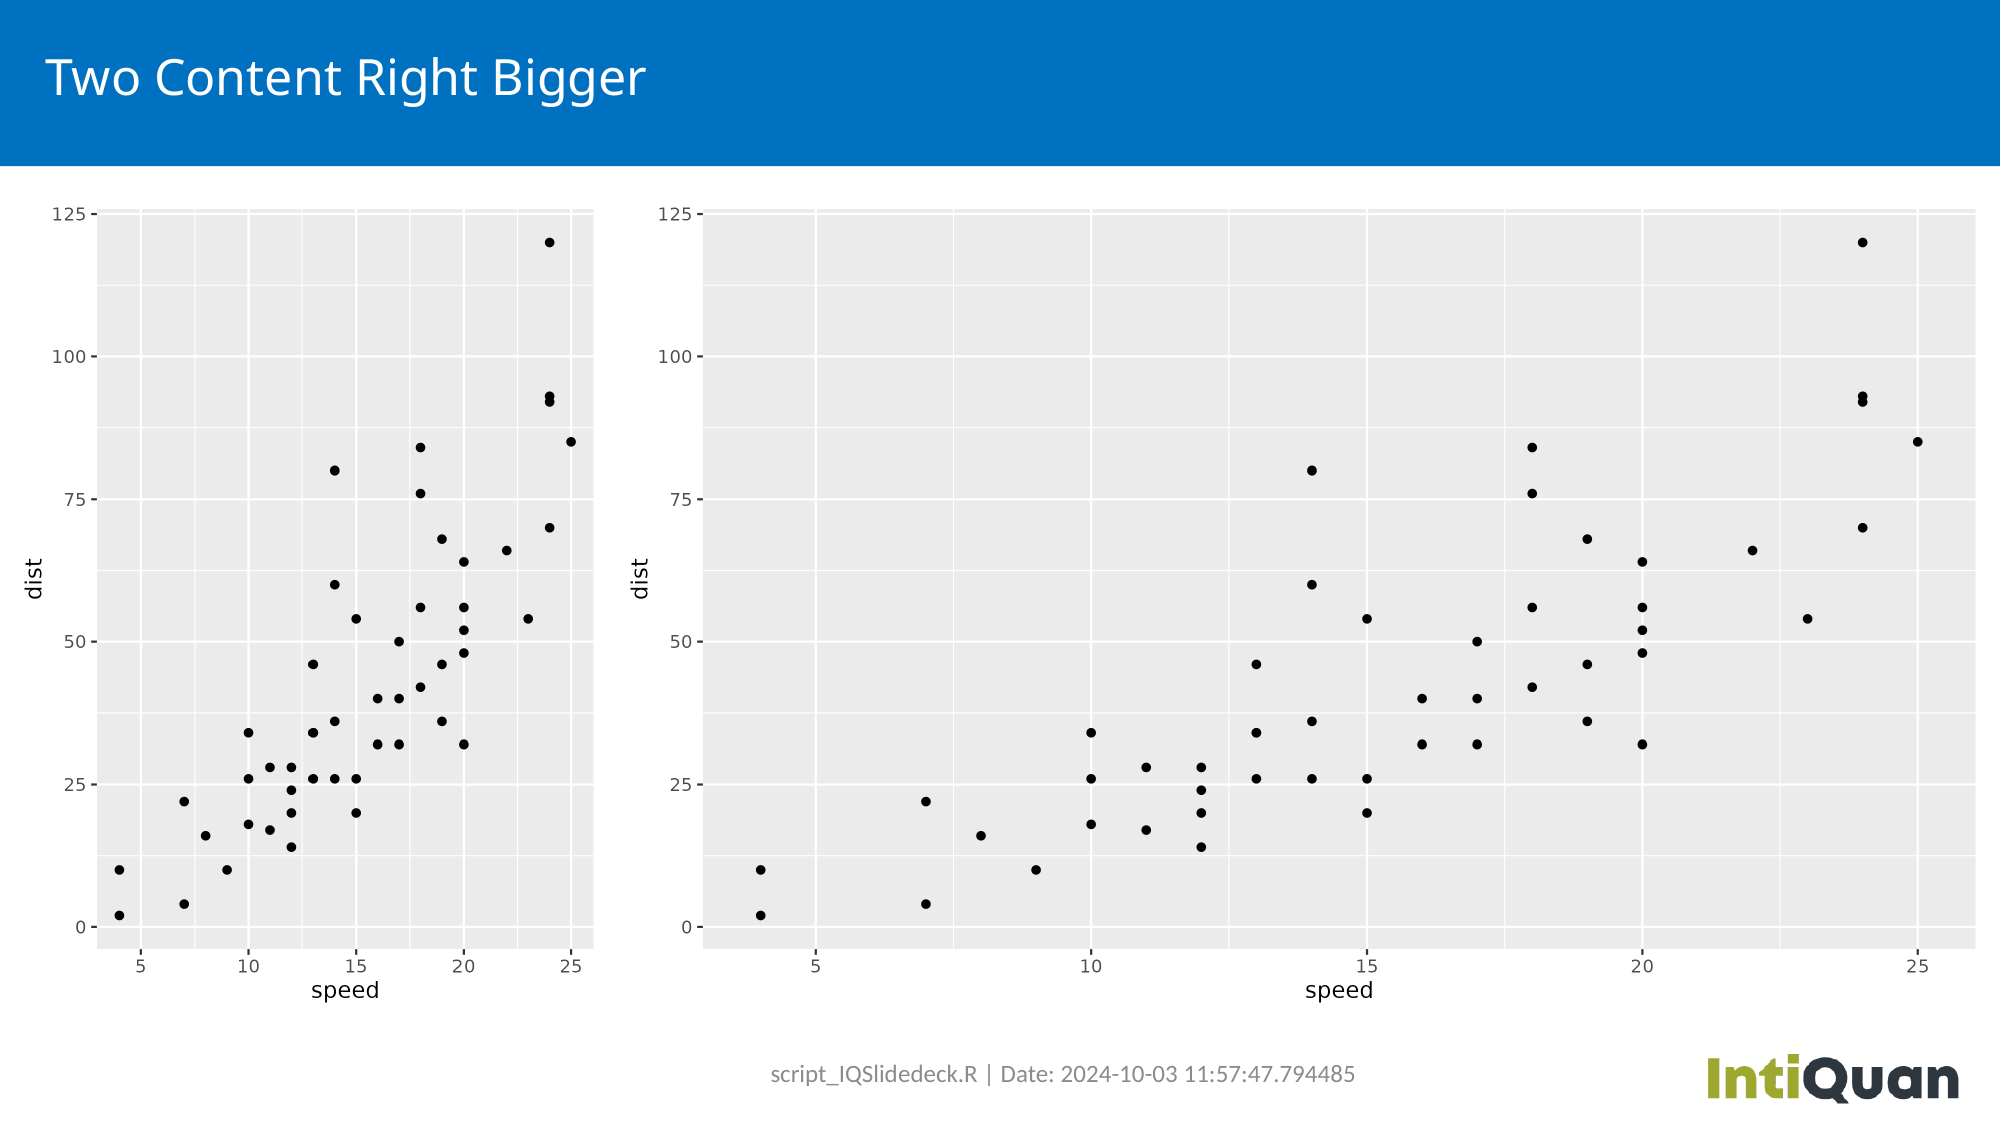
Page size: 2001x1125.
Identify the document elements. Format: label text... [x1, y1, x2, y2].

footer script_IQSlidedeck.R | Date: 2024-10-03 11:57:47.794485 [449, 1042, 1679, 1103]
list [13, 197, 605, 1014]
picture [1704, 1048, 1959, 1110]
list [619, 197, 1987, 1014]
title Two Content Right Bigger [0, 0, 2000, 167]
